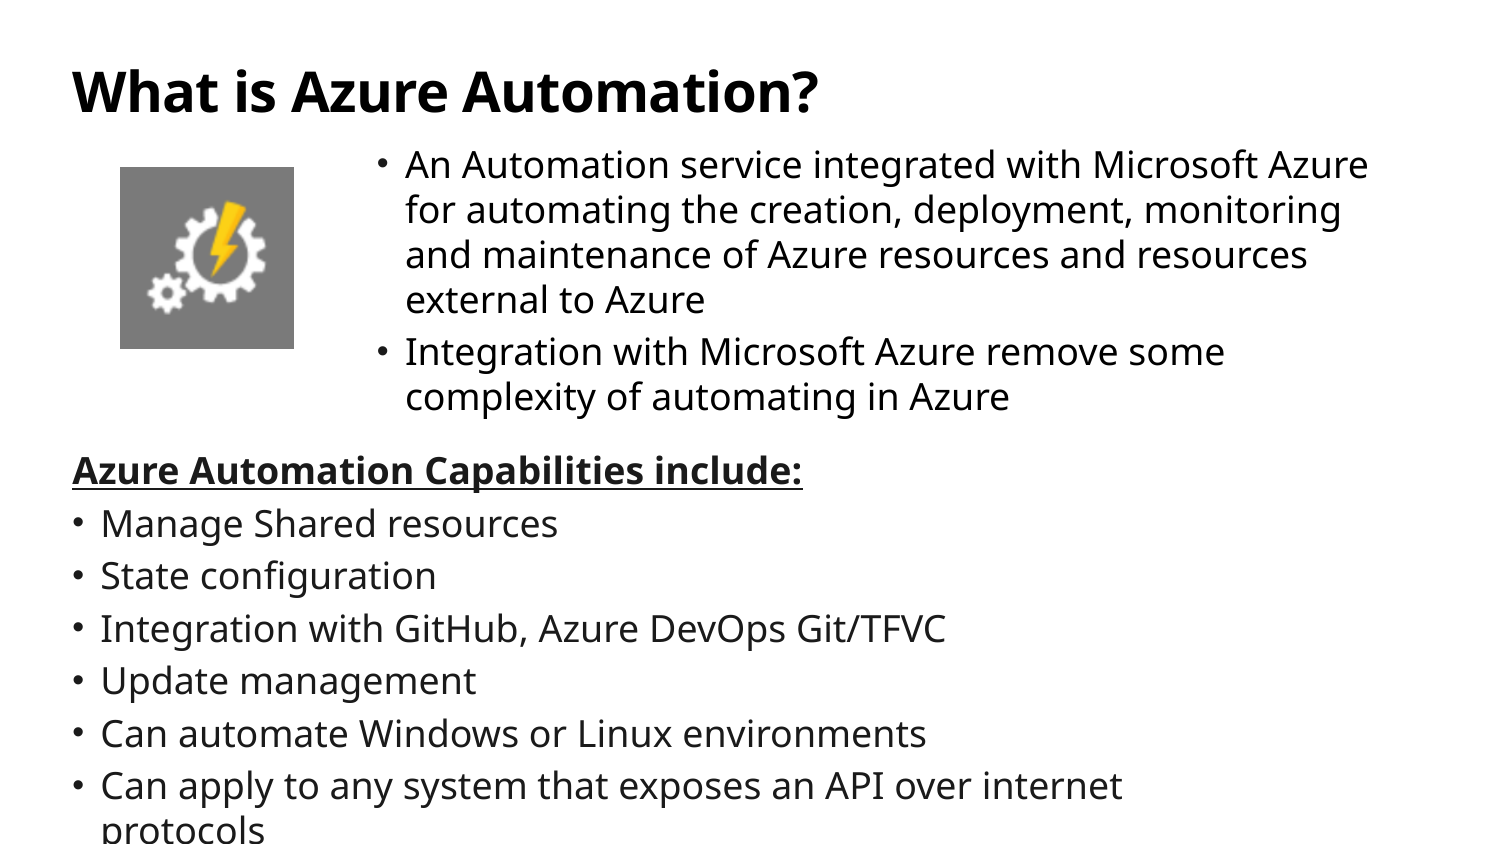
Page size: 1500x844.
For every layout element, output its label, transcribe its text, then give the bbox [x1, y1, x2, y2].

list An Automation service integrated with Microsoft Azure for automating the creation, deployment, monitoring and maintenance of Azure resources and resources external to Azure Integration with Microsoft Azure remove some complexity of automating in Azure [376, 140, 1380, 477]
text_box Azure Automation Capabilities include: Manage Shared resources State configuration Integration with GitHub, Azure DevOps Git/TFVC Update management Can automate Windows or Linux environments Can apply to any system that exposes an API over internet protocols [72, 446, 1271, 844]
picture [120, 166, 295, 350]
title What is Azure Automation? [72, 56, 1428, 125]
